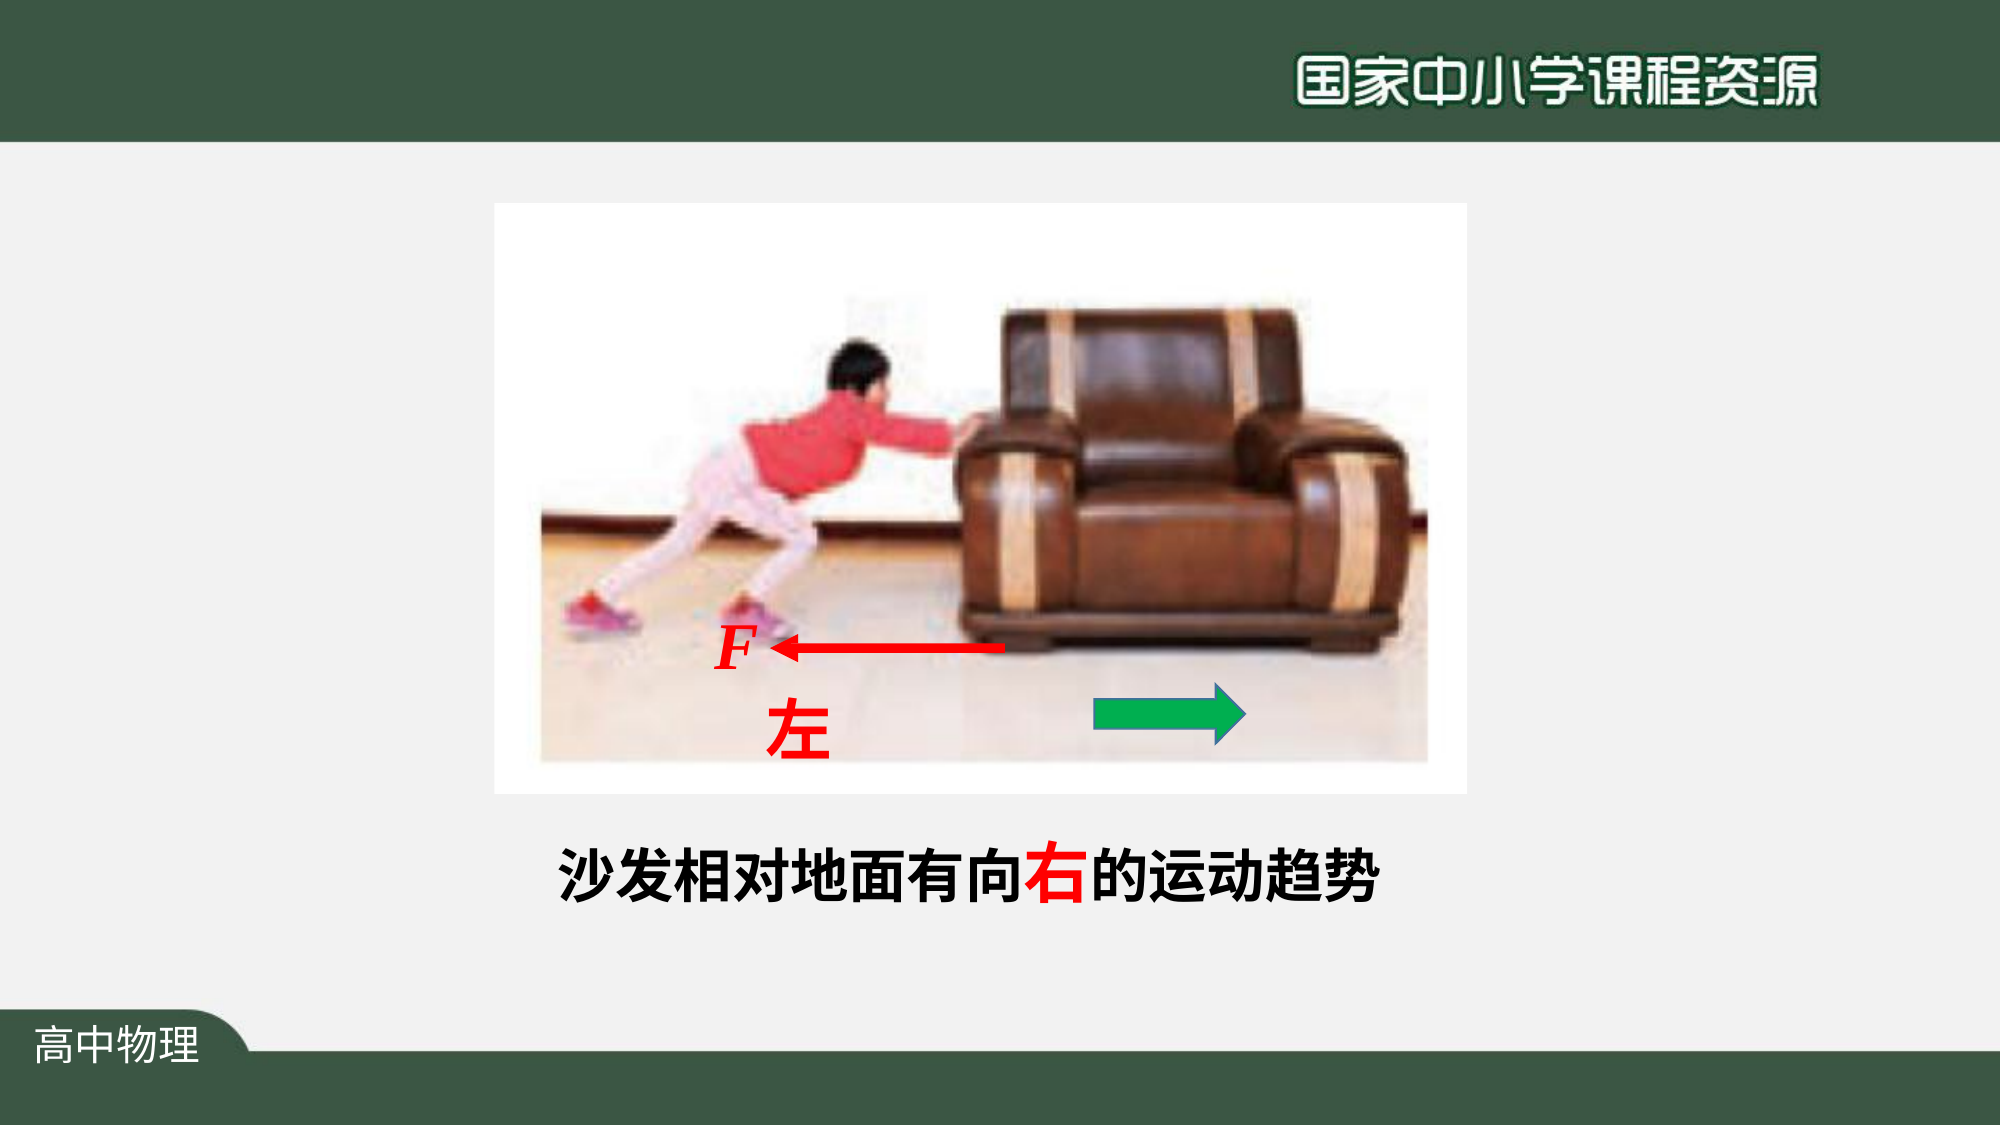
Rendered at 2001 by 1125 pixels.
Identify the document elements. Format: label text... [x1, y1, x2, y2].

text_box [494, 203, 1468, 794]
picture [0, 0, 2000, 1125]
footer 高中物理 [31, 1013, 202, 1125]
text_box F 左 沙发相对地面有向右的运动趋势 [555, 595, 1386, 911]
